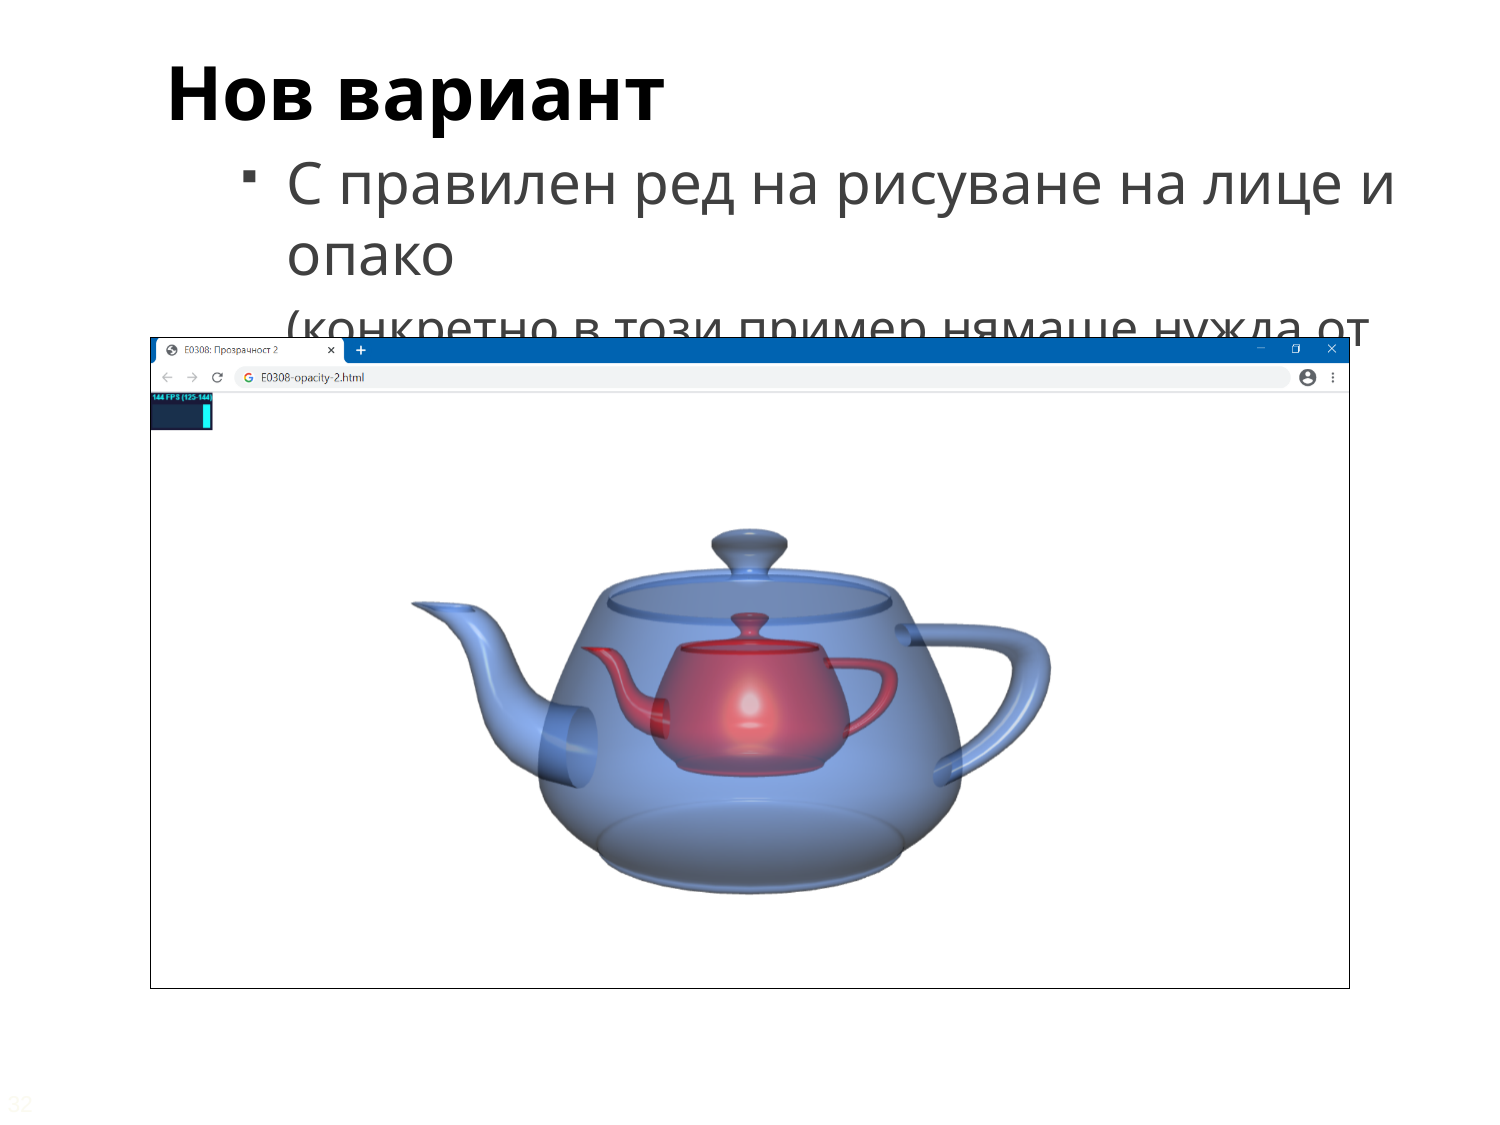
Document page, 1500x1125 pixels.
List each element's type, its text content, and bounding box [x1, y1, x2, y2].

picture [149, 337, 1351, 989]
list Нов вариант С правилен ред на рисуване на лице и опако (конкретно в този пример нямаше нужда от това) [150, 37, 1488, 1113]
